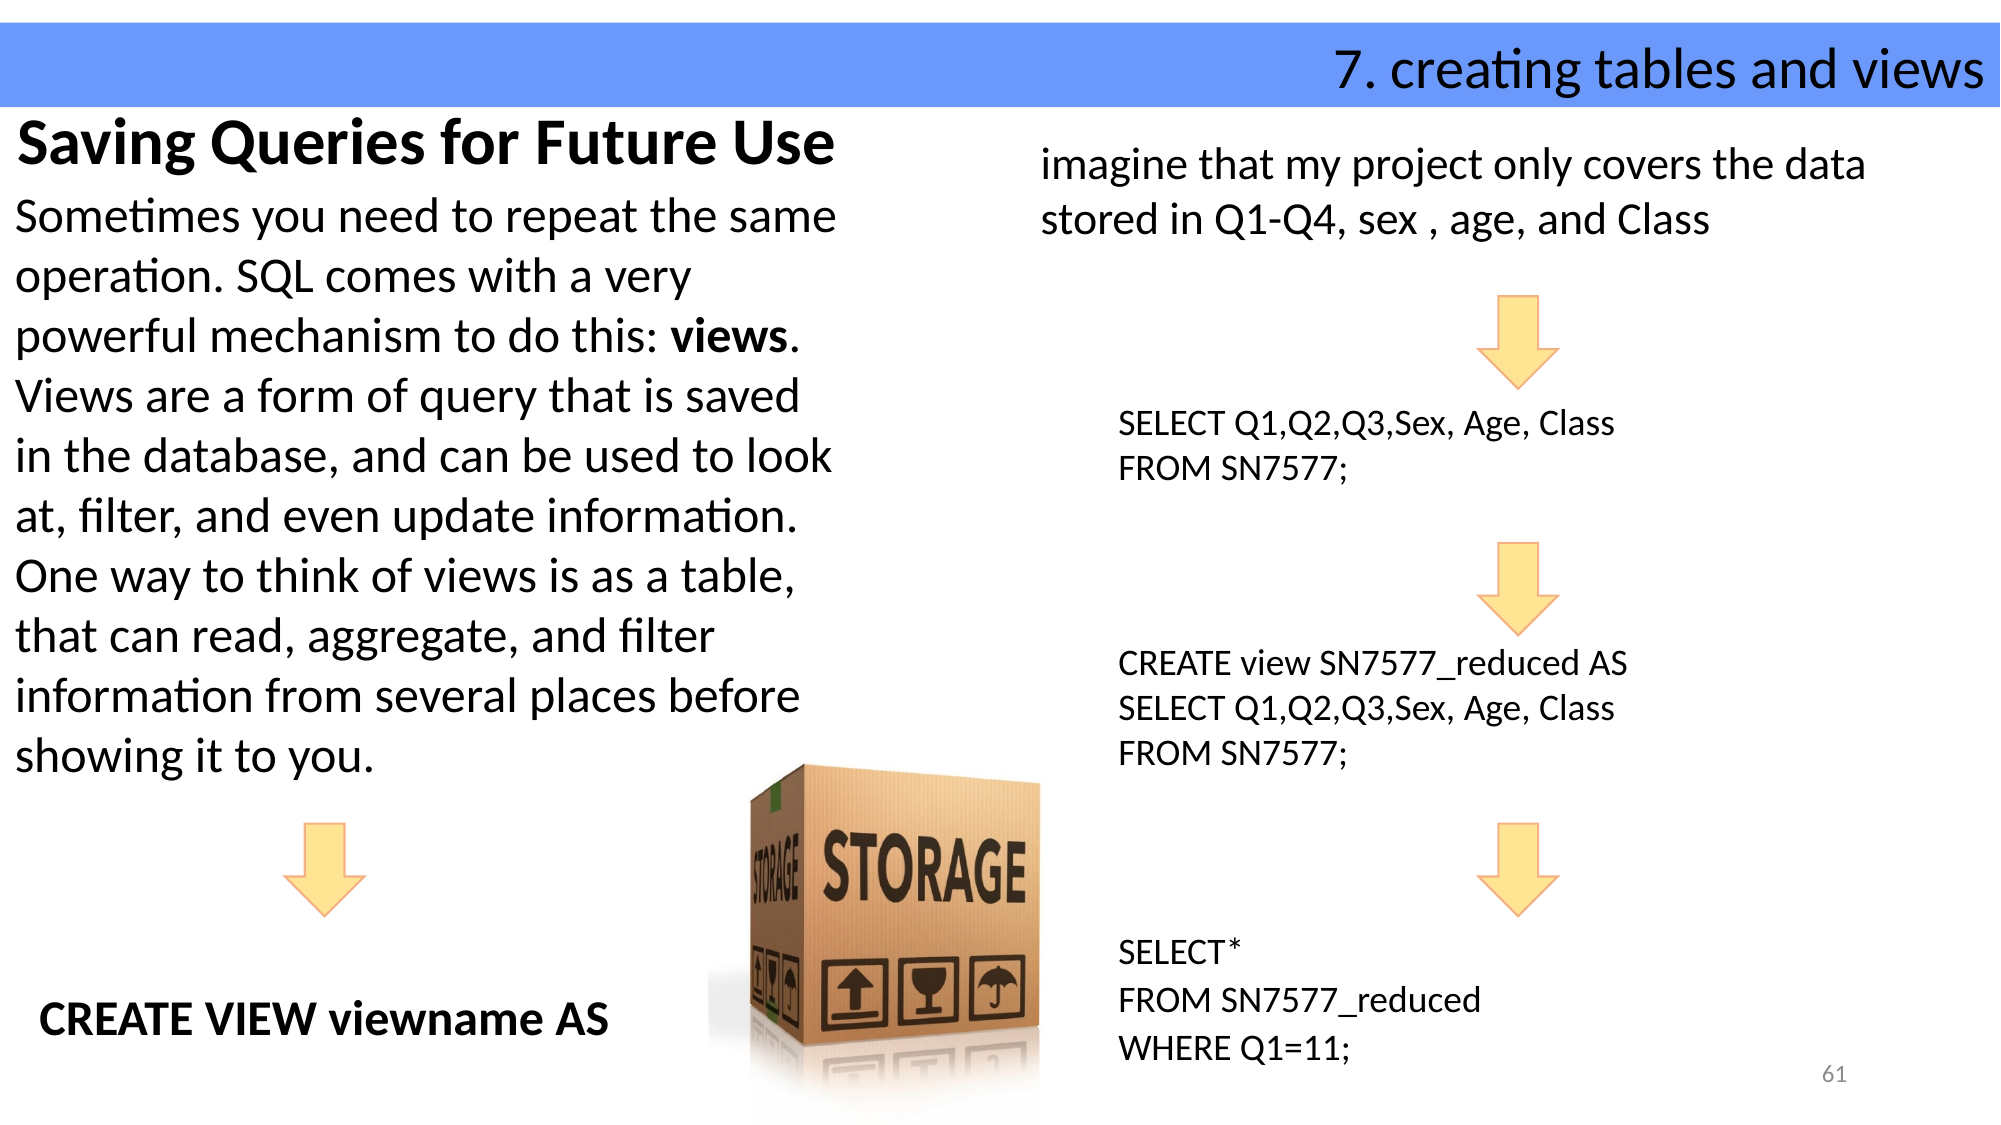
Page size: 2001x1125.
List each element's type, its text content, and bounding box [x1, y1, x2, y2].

picture [707, 751, 1083, 1125]
text_box Saving Queries for Future Use [2, 108, 852, 175]
text_box CREATE view SN7577_reduced AS SELECT Q1,Q2,Q3,Sex, Age, Class FROM SN7577; [1103, 630, 2000, 781]
text_box [1475, 822, 1561, 916]
slide_number 61 [1412, 1042, 1863, 1103]
text_box [1475, 541, 1561, 630]
text_box [1475, 295, 1561, 390]
text_box imagine that my project only covers the data stored in Q1-Q4, sex , age, and Class [1025, 126, 2000, 251]
text_box Sometimes you need to repeat the same operation. SQL comes with a very powerful mechanism to do this: views. Views are a form of query that is saved in the database, and can be used to look at, filter, and even update information. One way to think of views is as a table, that can read, aggregate, and filter information from several places before showing it to you. [0, 175, 864, 791]
text_box [282, 822, 367, 918]
text_box CREATE VIEW viewname AS [24, 977, 625, 1053]
text_box 7. creating tables and views [0, 22, 2000, 108]
text_box SELECT Q1,Q2,Q3,Sex, Age, Class FROM SN7577; [1103, 390, 1933, 496]
text_box SELECT* FROM SN7577_reduced WHERE Q1=11; [1103, 916, 1909, 1076]
